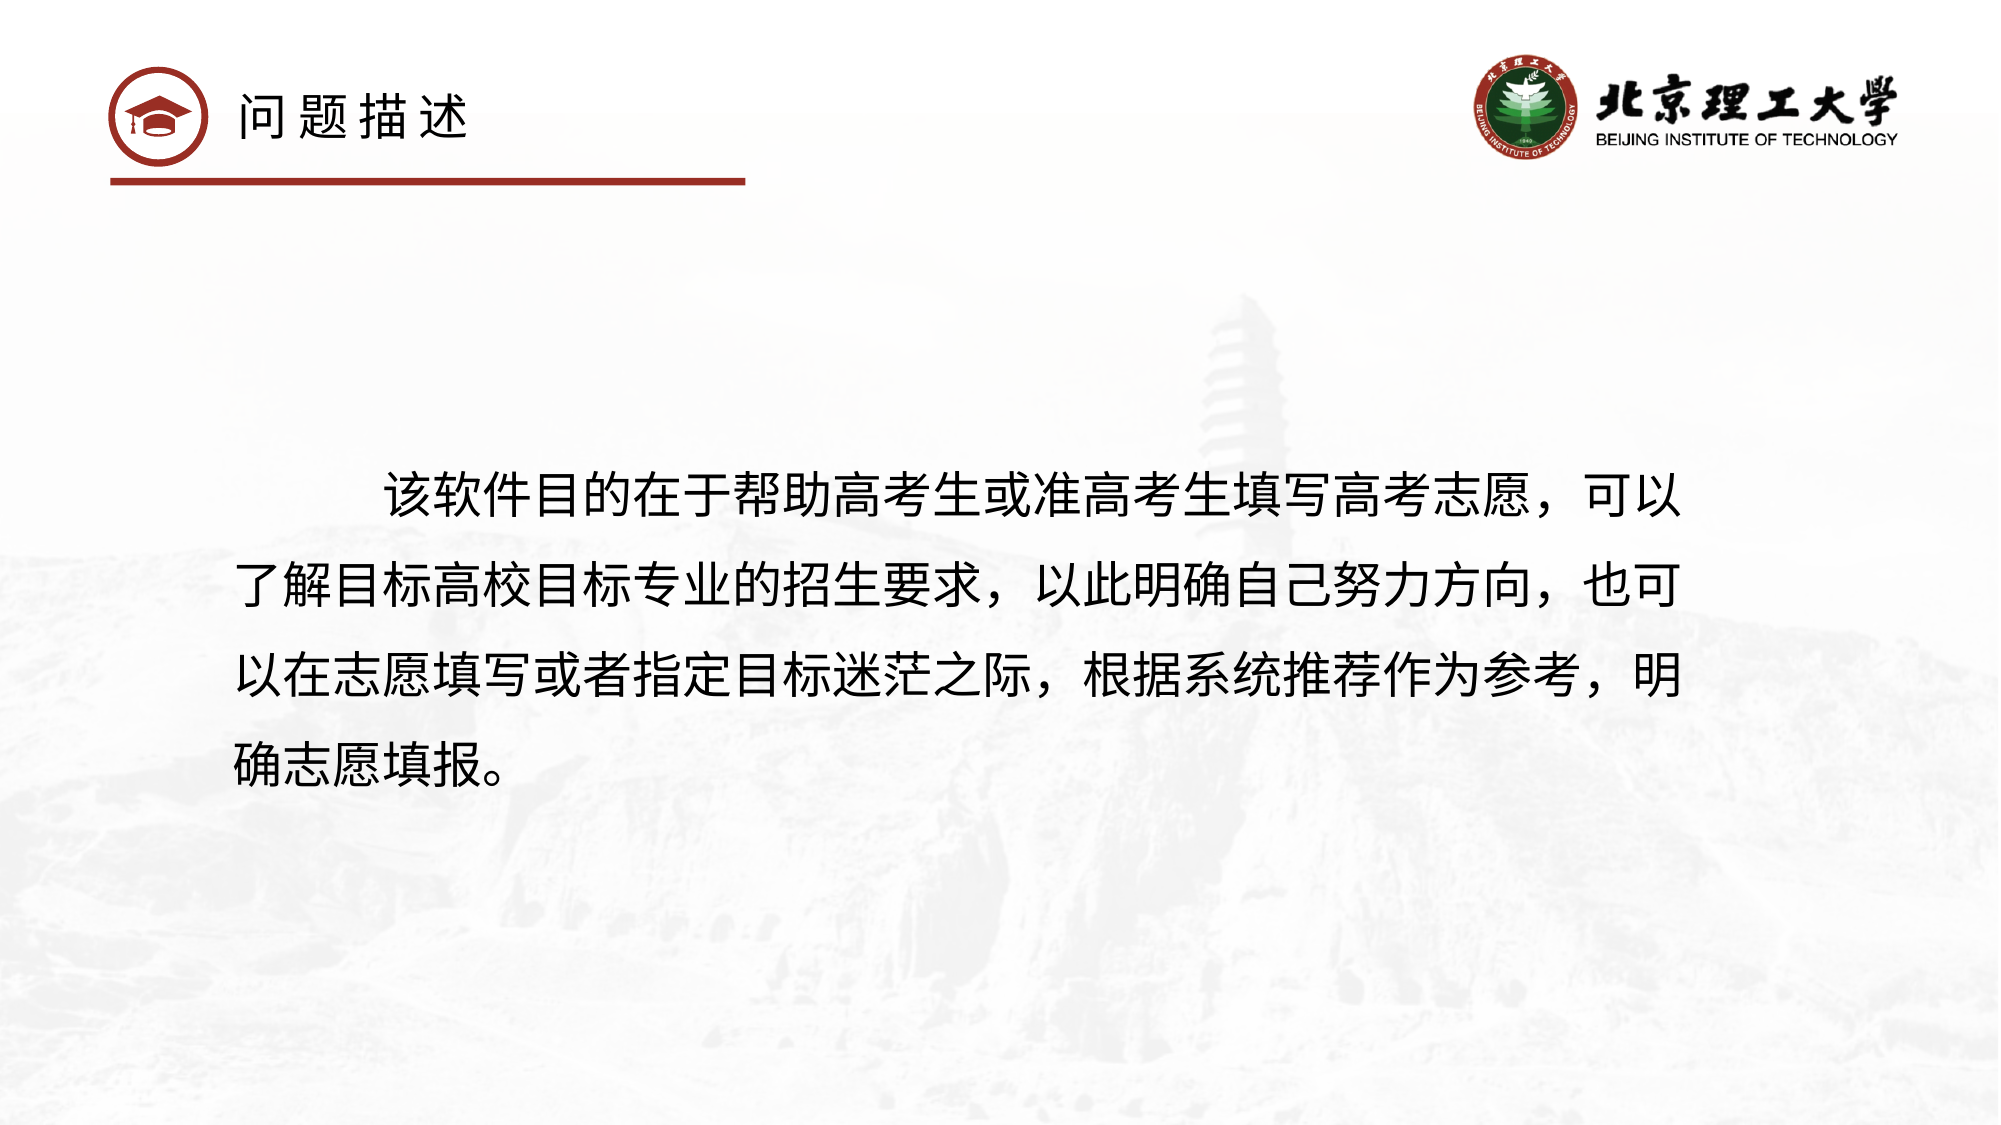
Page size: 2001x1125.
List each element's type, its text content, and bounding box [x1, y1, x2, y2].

text_box [109, 177, 746, 186]
text_box 问题描述 [222, 78, 484, 153]
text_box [108, 66, 209, 167]
text_box 该软件目的在于帮助高考生或准高考生填写高考志愿，可以了解目标高校目标专业的招生要求，以此明确自己努力方向，也可以在志愿填写或者指定目标迷茫之际，根据系统推荐作为参考，明确志愿填报。 [217, 426, 1743, 802]
picture [1473, 54, 1915, 160]
